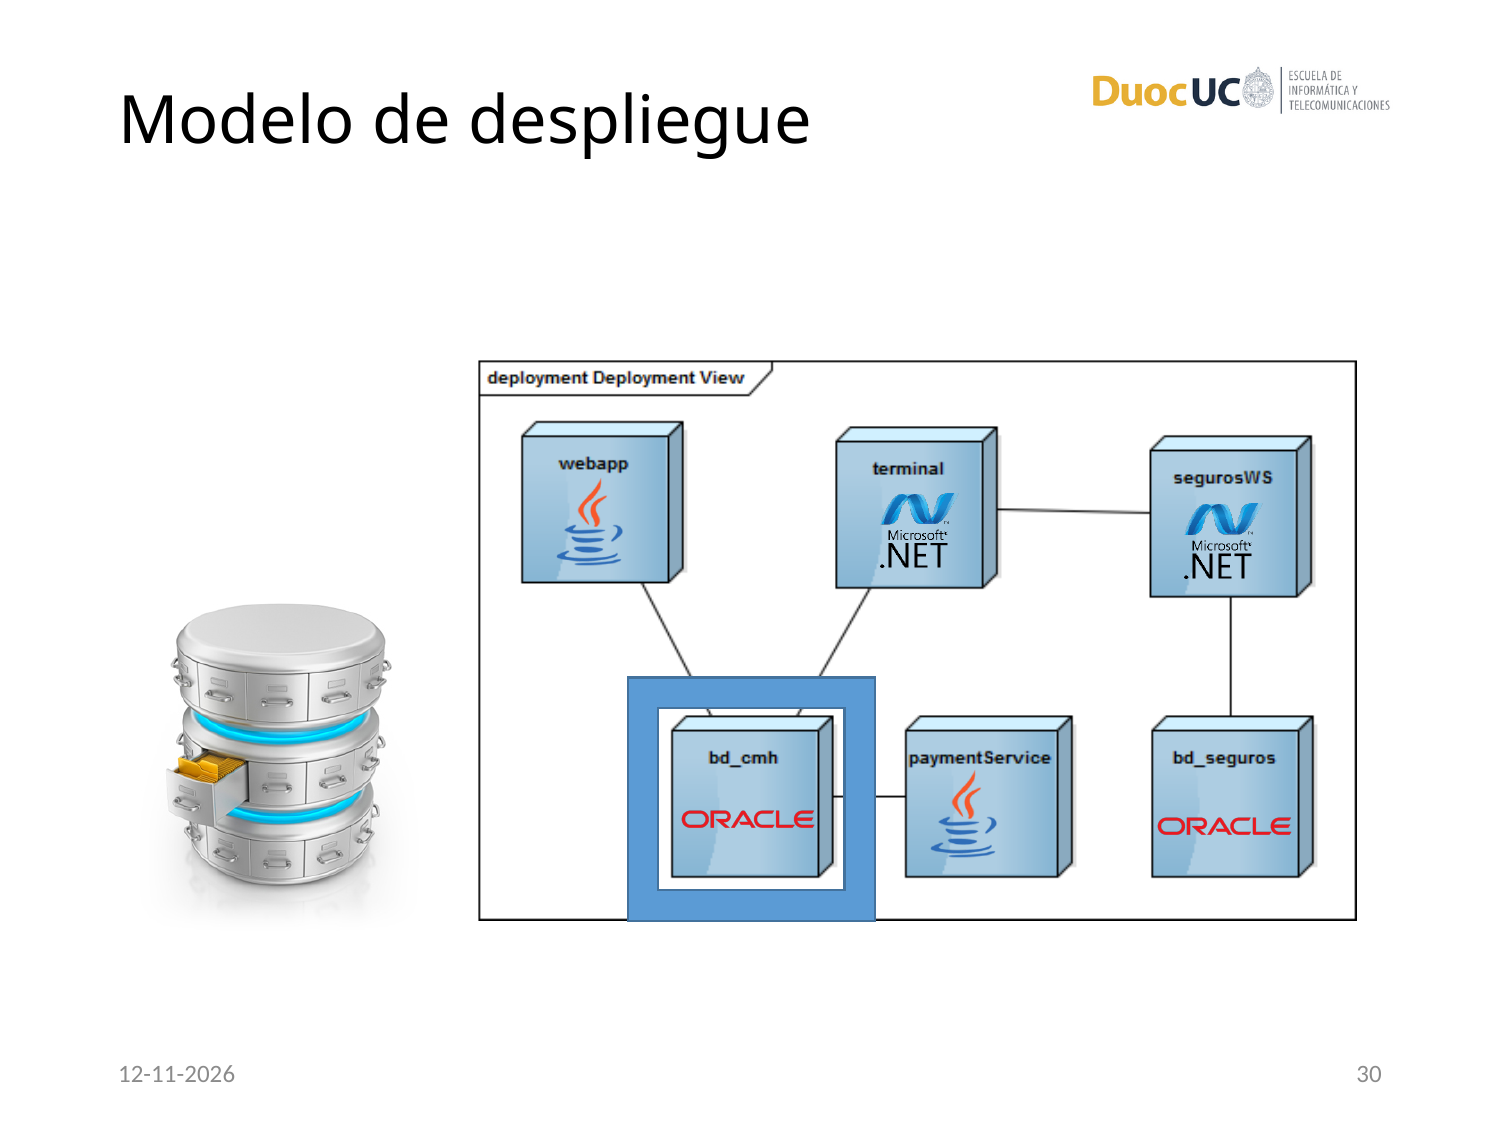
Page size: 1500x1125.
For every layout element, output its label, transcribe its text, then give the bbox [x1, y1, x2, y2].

picture [880, 493, 959, 569]
picture [1184, 504, 1263, 579]
picture [926, 765, 1006, 864]
picture [678, 807, 815, 830]
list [477, 359, 1357, 921]
title Modelo de despliegue [103, 59, 959, 185]
picture [1155, 814, 1292, 837]
picture [551, 473, 632, 572]
picture [98, 596, 456, 935]
picture [1085, 59, 1397, 118]
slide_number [103, 1042, 441, 1103]
slide_number 30 [1059, 1042, 1397, 1103]
